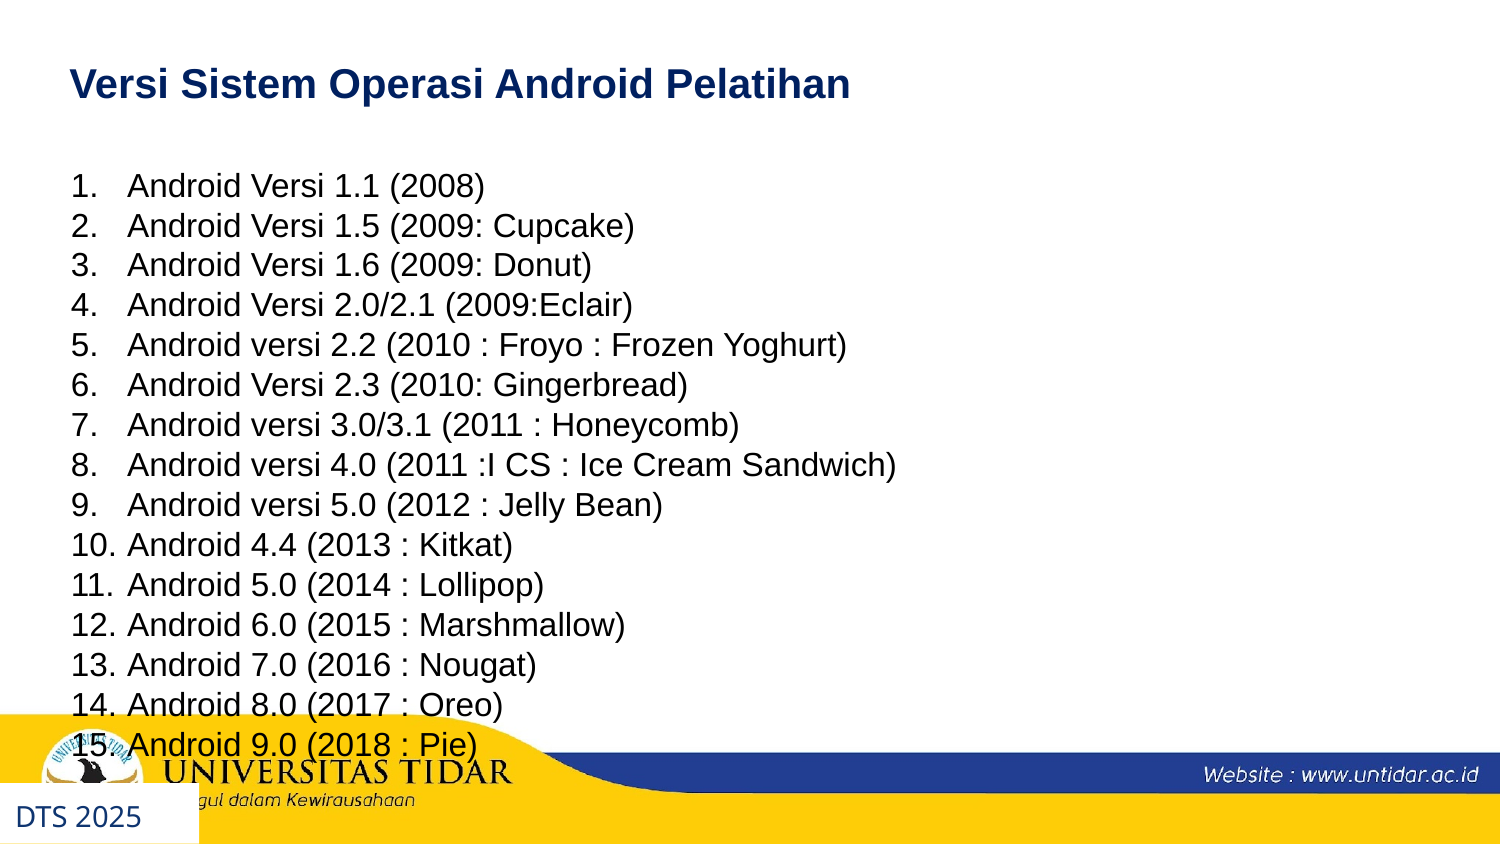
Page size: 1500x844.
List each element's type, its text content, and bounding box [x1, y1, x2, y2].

text_box DTS 2025 [0, 783, 200, 844]
picture [0, 0, 1500, 844]
text_box Android Versi 1.1 (2008) Android Versi 1.5 (2009: Cupcake) Android Versi 1.6 (2009: Donut) Android Versi 2.0/2.1 (2009:Eclair) Android versi 2.2 (2010 : Froyo : Frozen Yoghurt) Android Versi 2.3 (2010: Gingerbread) Android versi 3.0/3.1 (2011 : Honeycomb) Android versi 4.0 (2011 :I CS : Ice Cream Sandwich) Android versi 5.0 (2012 : Jelly Bean) Android 4.4 (2013 : Kitkat) Android 5.0 (2014 : Lollipop) Android 6.0 (2015 : Marshmallow) Android 7.0 (2016 : Nougat) Android 8.0 (2017 : Oreo) Android 9.0 (2018 : Pie) [55, 156, 1445, 844]
text_box Versi Sistem Operasi Android Pelatihan [54, 49, 982, 115]
